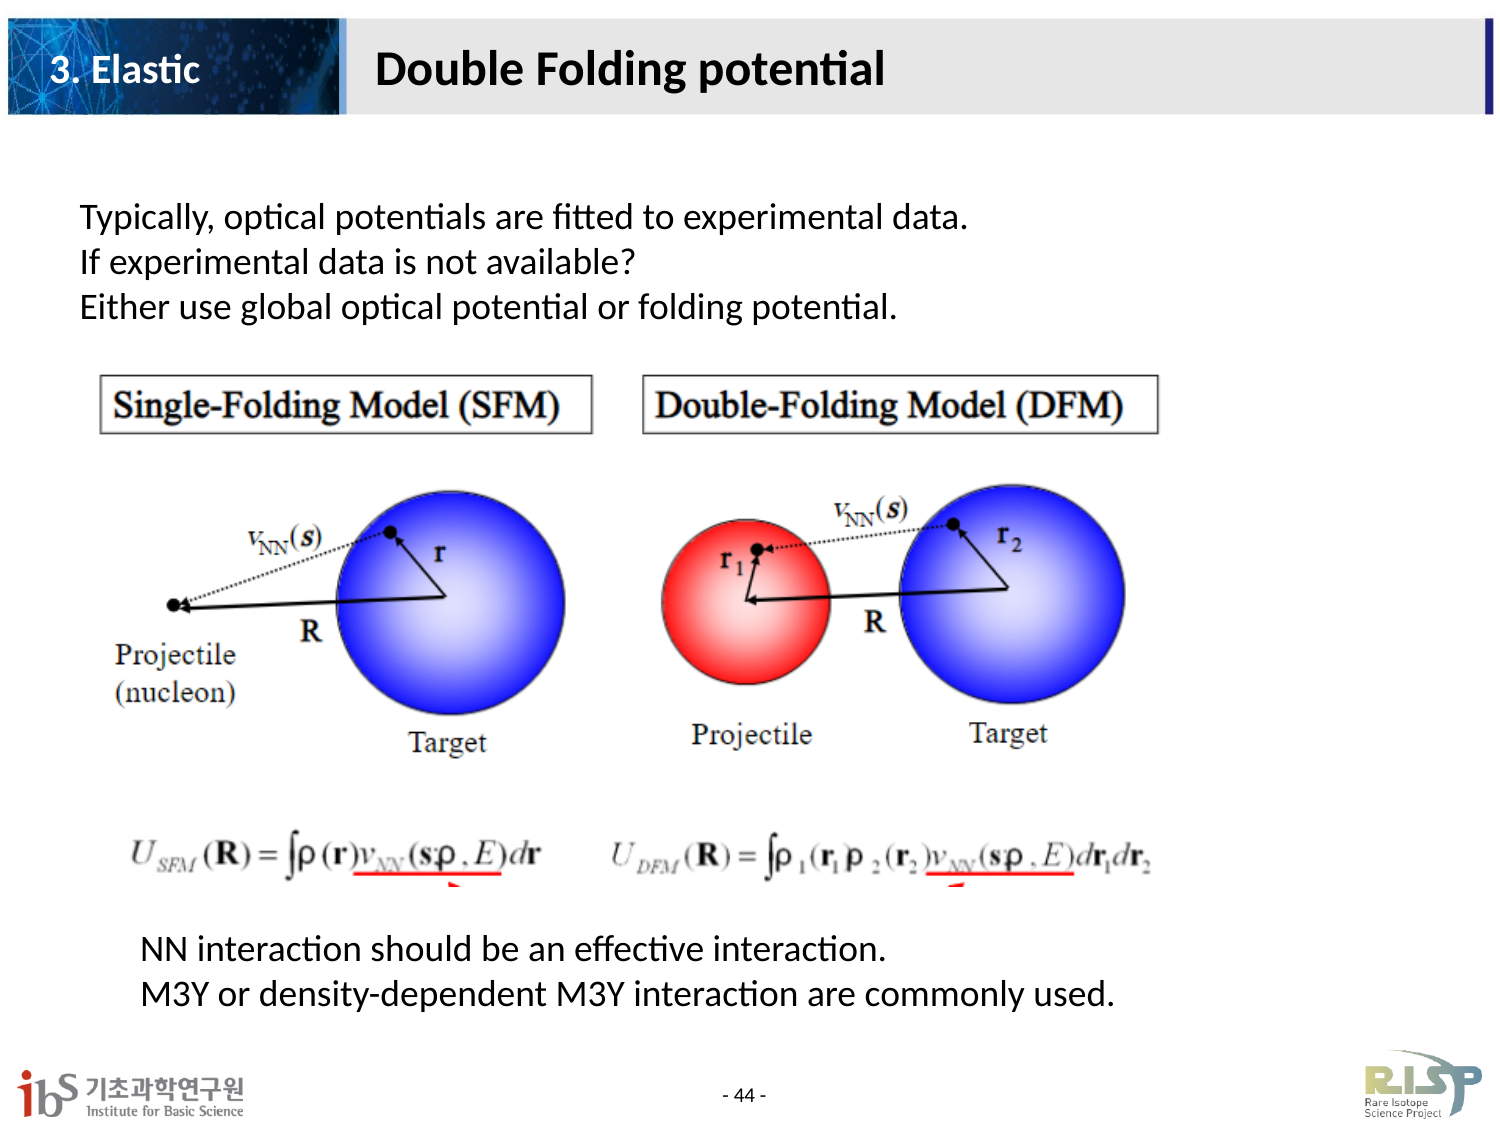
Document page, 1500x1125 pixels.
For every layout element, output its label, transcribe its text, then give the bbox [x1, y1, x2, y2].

picture [70, 361, 1201, 887]
text_box Typically, optical potentials are fitted to experimental data. If experimental data is not available? Either use global optical potential or folding potential. [64, 184, 1270, 335]
picture [17, 1070, 243, 1117]
picture [2, 10, 1500, 130]
picture [1364, 1049, 1482, 1119]
text_box NN interaction should be an effective interaction. M3Y or density-dependent M3Y interaction are commonly used. [125, 916, 1141, 1022]
